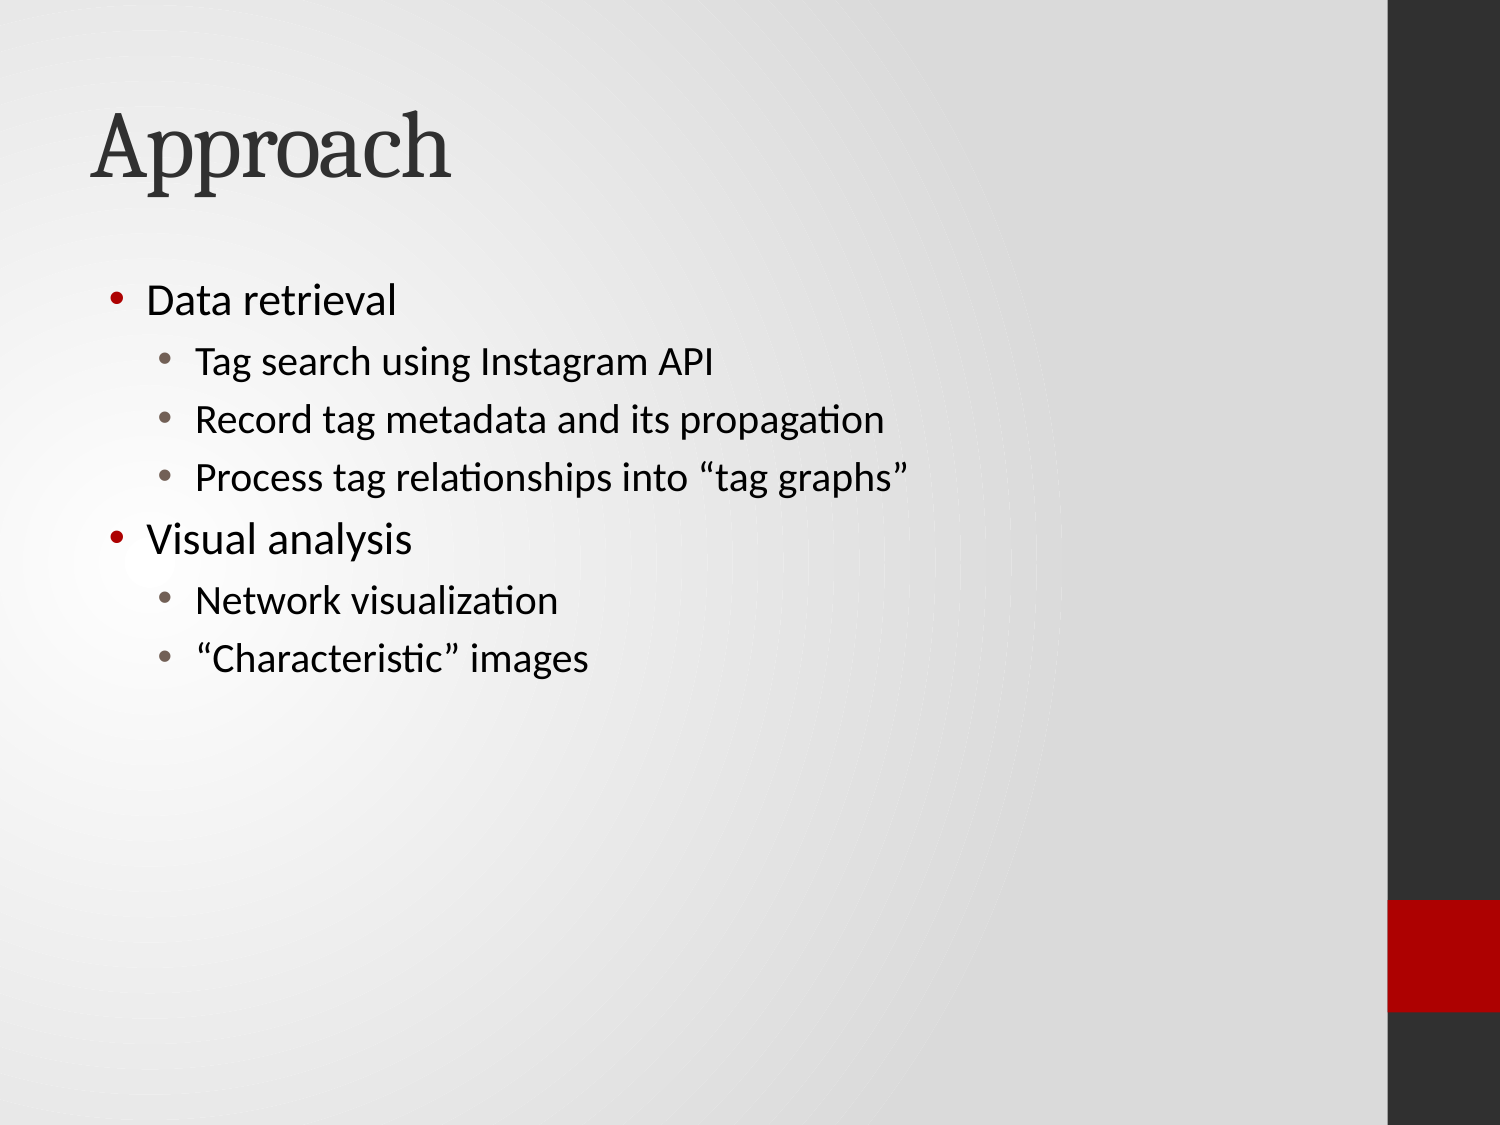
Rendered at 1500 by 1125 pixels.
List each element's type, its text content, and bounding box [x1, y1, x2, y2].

title Approach [75, 45, 1325, 233]
list Data retrieval Tag search using Instagram API Record tag metadata and its propagation Process tag relationships into “tag graphs” Visual analysis Network visualization “Characteristic” images [75, 262, 1325, 1050]
